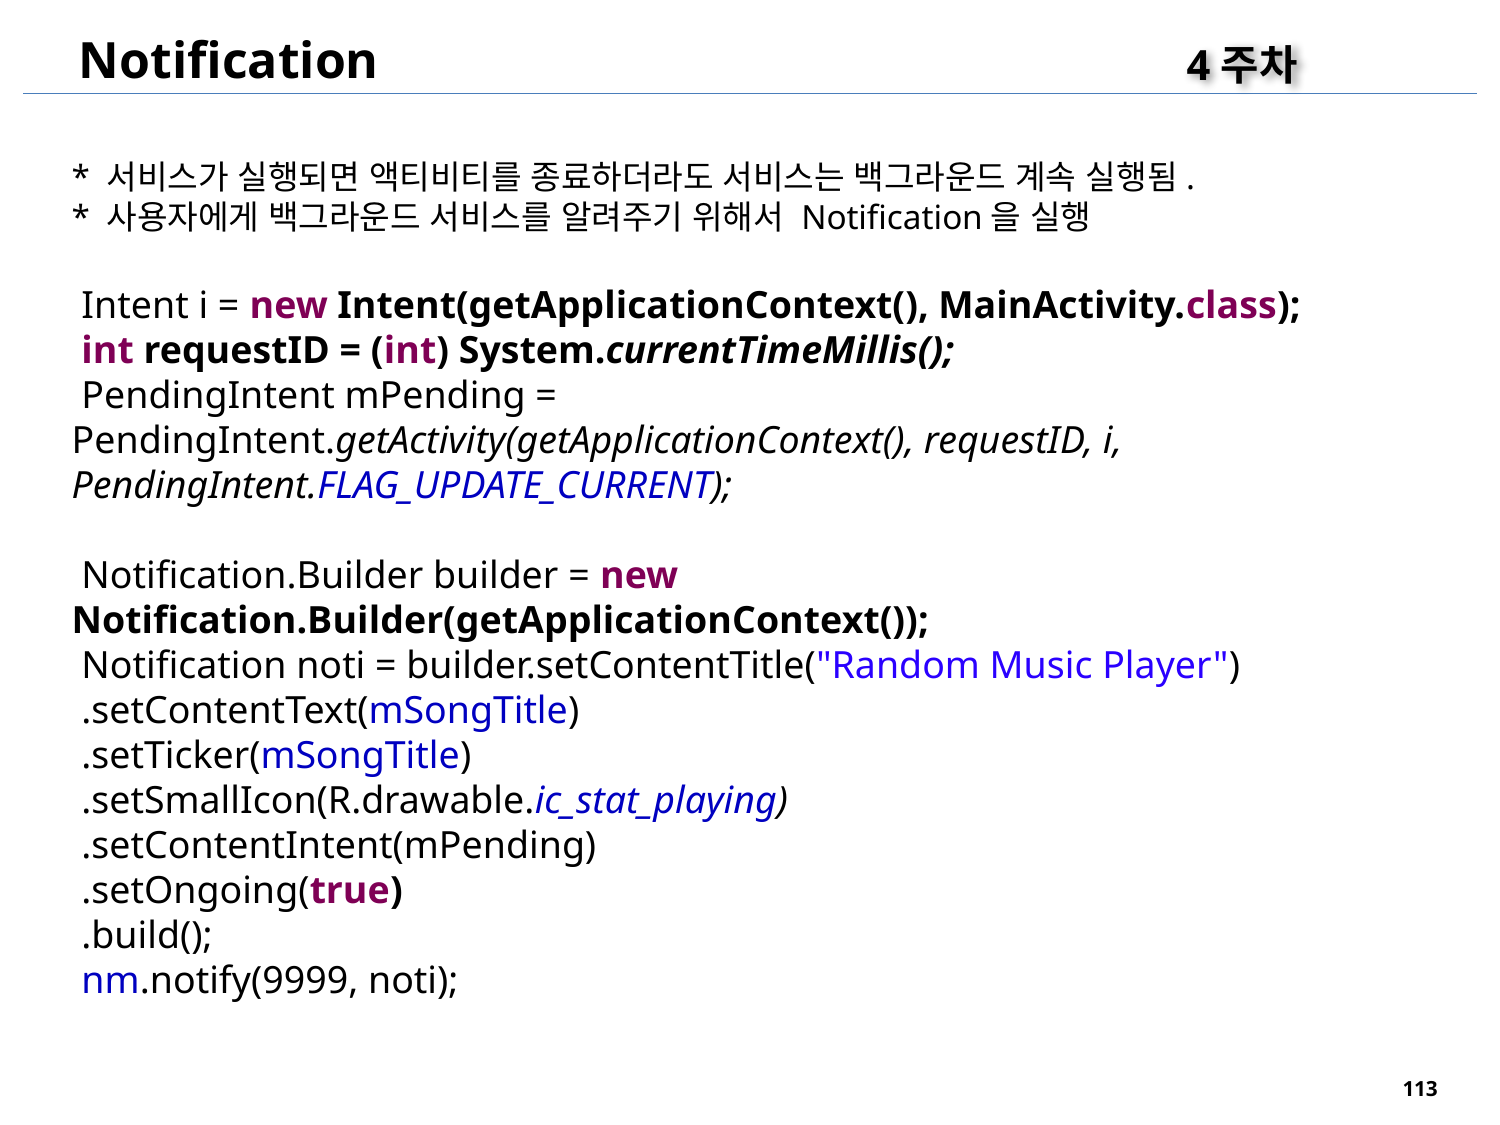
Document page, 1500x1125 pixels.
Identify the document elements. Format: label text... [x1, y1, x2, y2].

text_box Notification [64, 20, 394, 96]
text_box 4주차 [1171, 30, 1313, 96]
text_box * 서비스가 실행되면 액티비티를 종료하더라도 서비스는 백그라운드 계속 실행됨. * 사용자에게 백그라운드 서비스를 알려주기 위해서 Notification을 실행 Intent i = new Intent(getApplicationContext(), MainActivity.class); int requestID = (int) System.currentTimeMillis(); PendingIntent mPending = PendingIntent.getActivity(getApplicationContext(), requestID, i, PendingIntent.FLAG_UPDATE_CURRENT); Notification.Builder builder = new Notification.Builder(getApplicationContext()); Notification noti = builder.setContentTitle("Random Music Player") .setContentText(mSongTitle) .setTicker(mSongTitle) .setSmallIcon(R.drawable.ic_stat_playing) .setContentIntent(mPending) .setOngoing(true) .build(); nm.notify(9999, noti); [56, 148, 1419, 1009]
